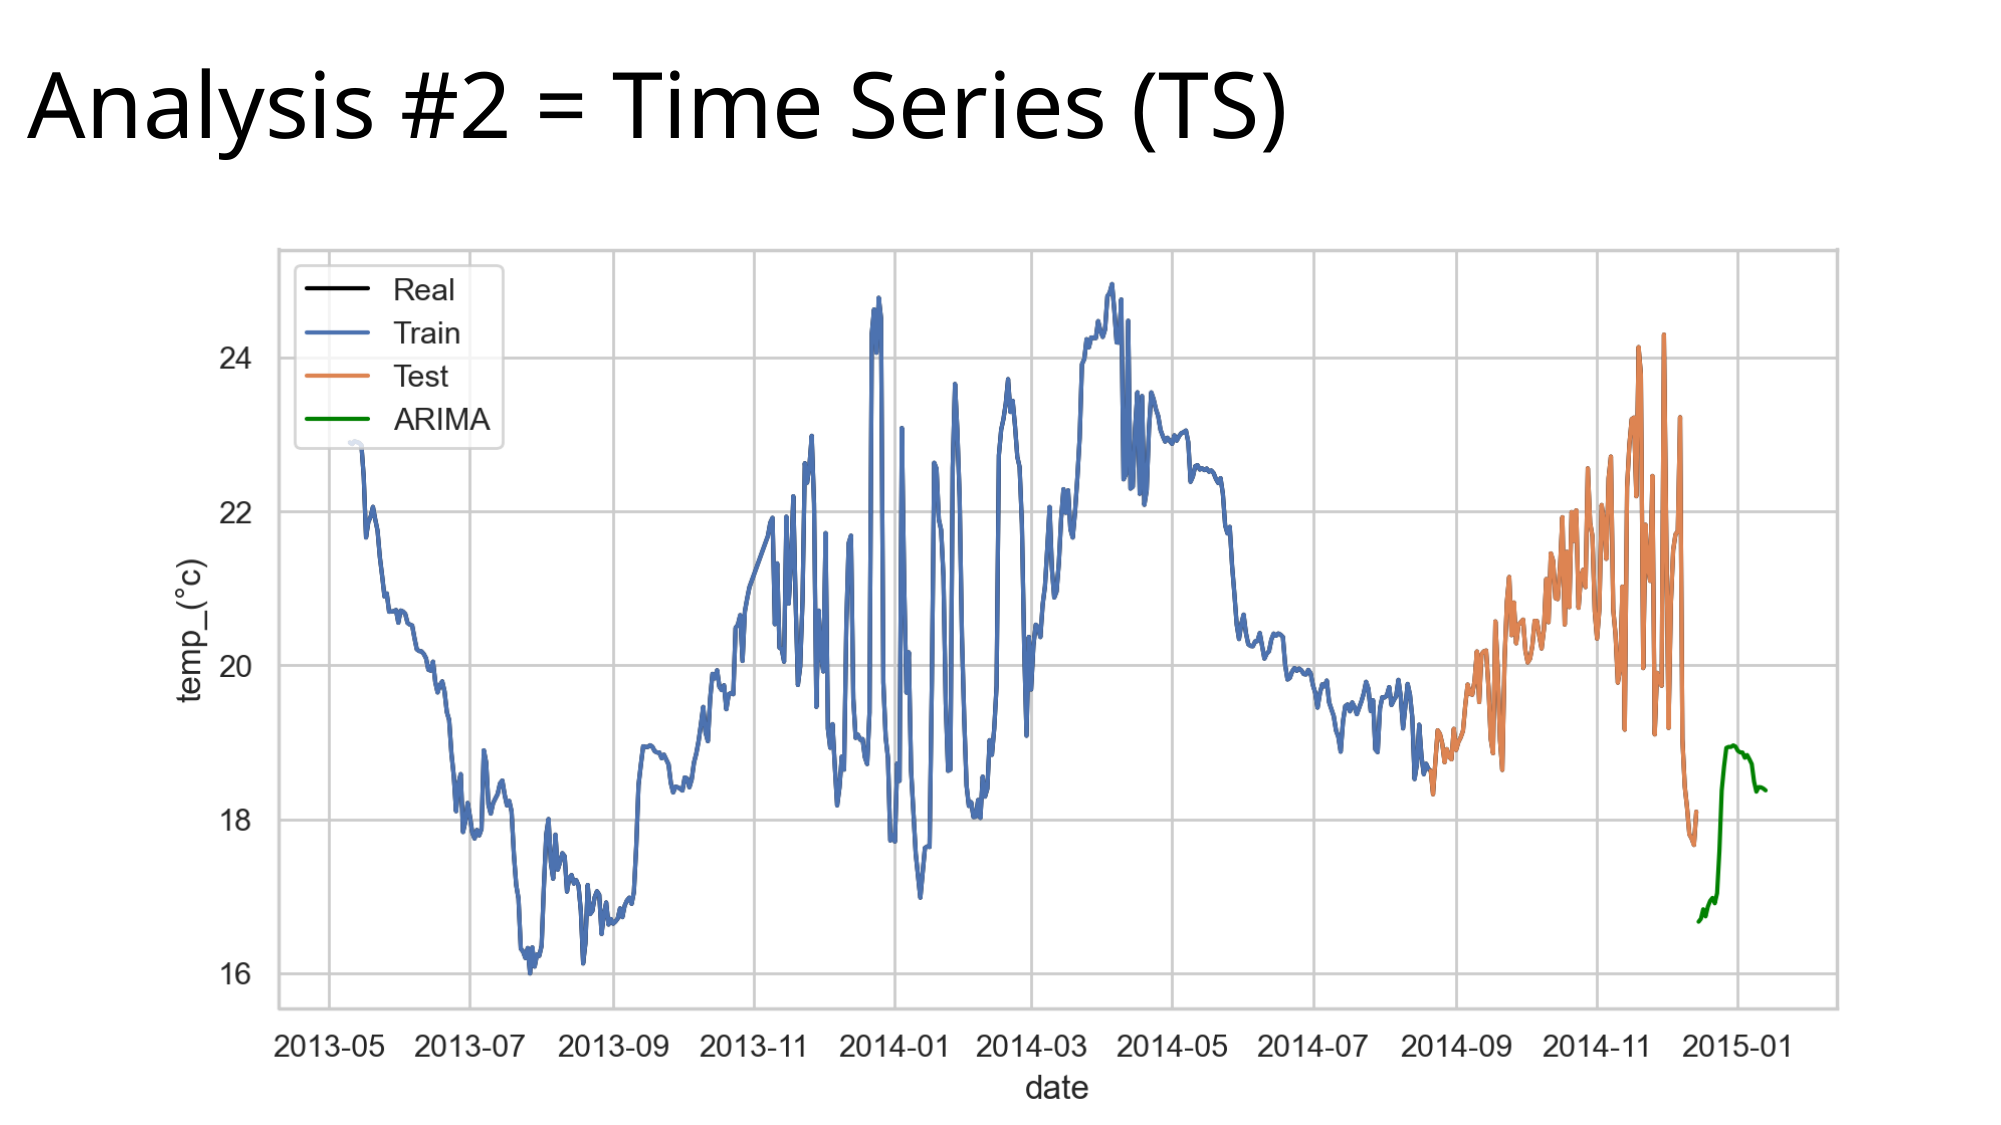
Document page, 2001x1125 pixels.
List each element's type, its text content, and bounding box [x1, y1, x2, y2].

picture [155, 230, 1856, 1125]
text_box Analysis #2 = Time Series (TS) [12, 0, 1738, 218]
